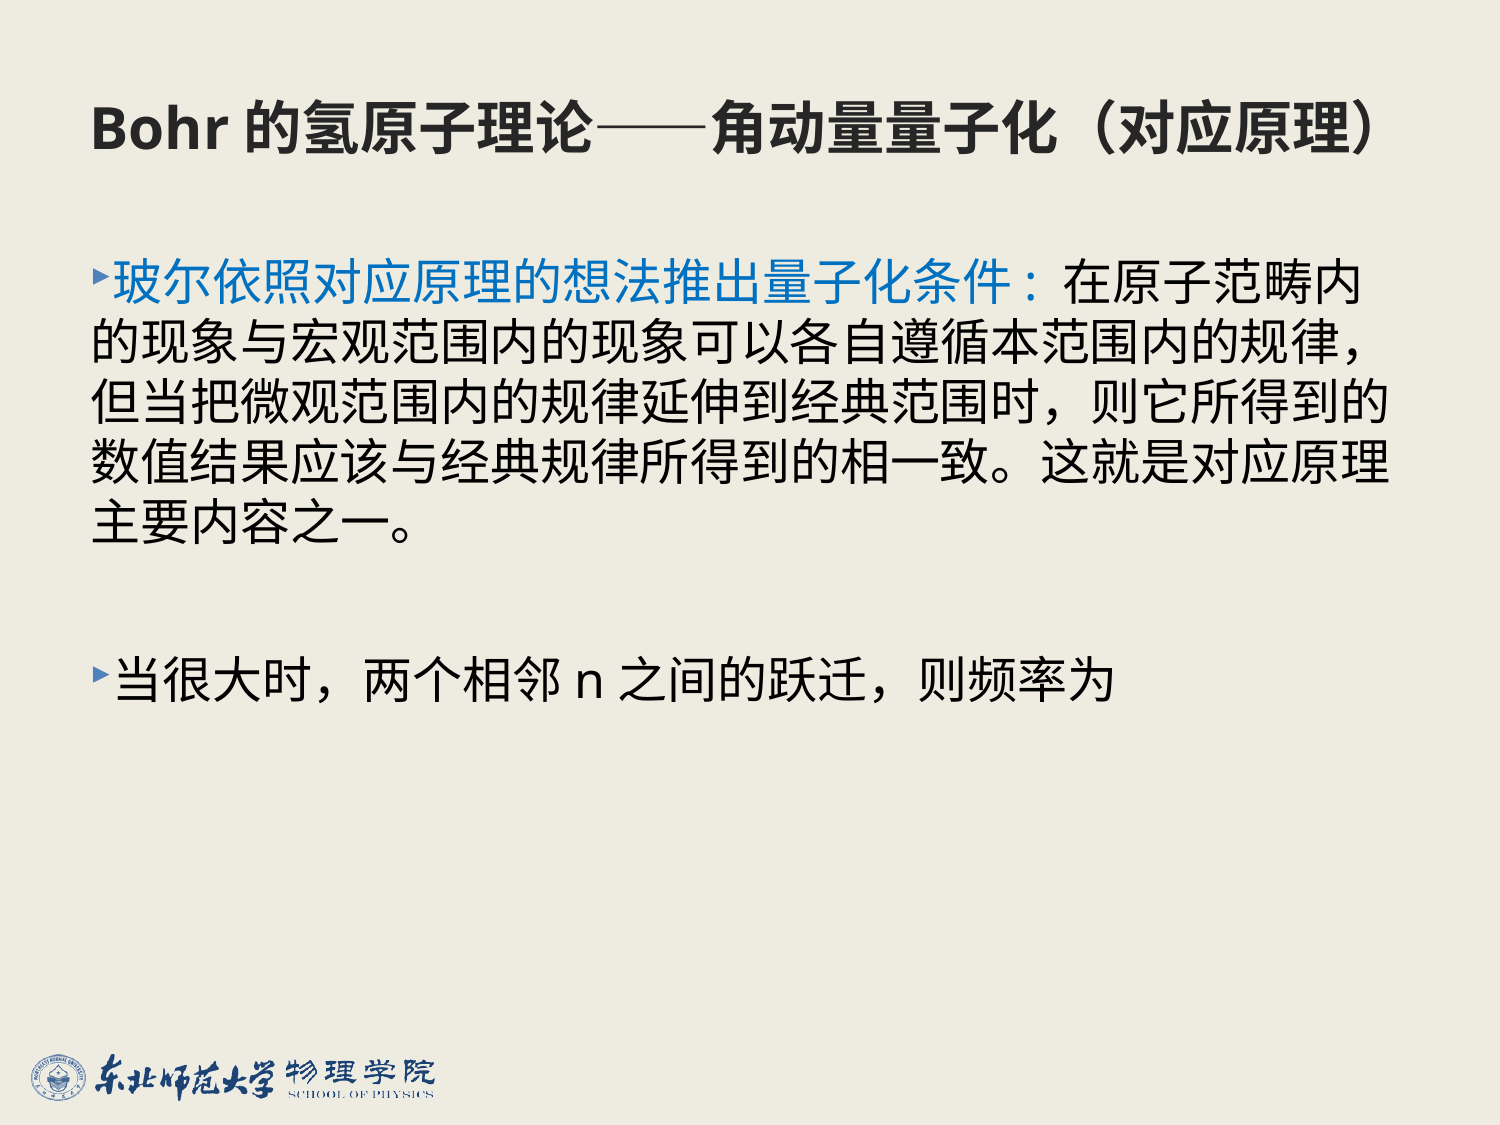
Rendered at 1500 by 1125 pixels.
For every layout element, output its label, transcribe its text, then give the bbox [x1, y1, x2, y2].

picture [20, 1054, 440, 1101]
title Bohr的氢原子理论——角动量量子化（对应原理） [75, 45, 1425, 209]
